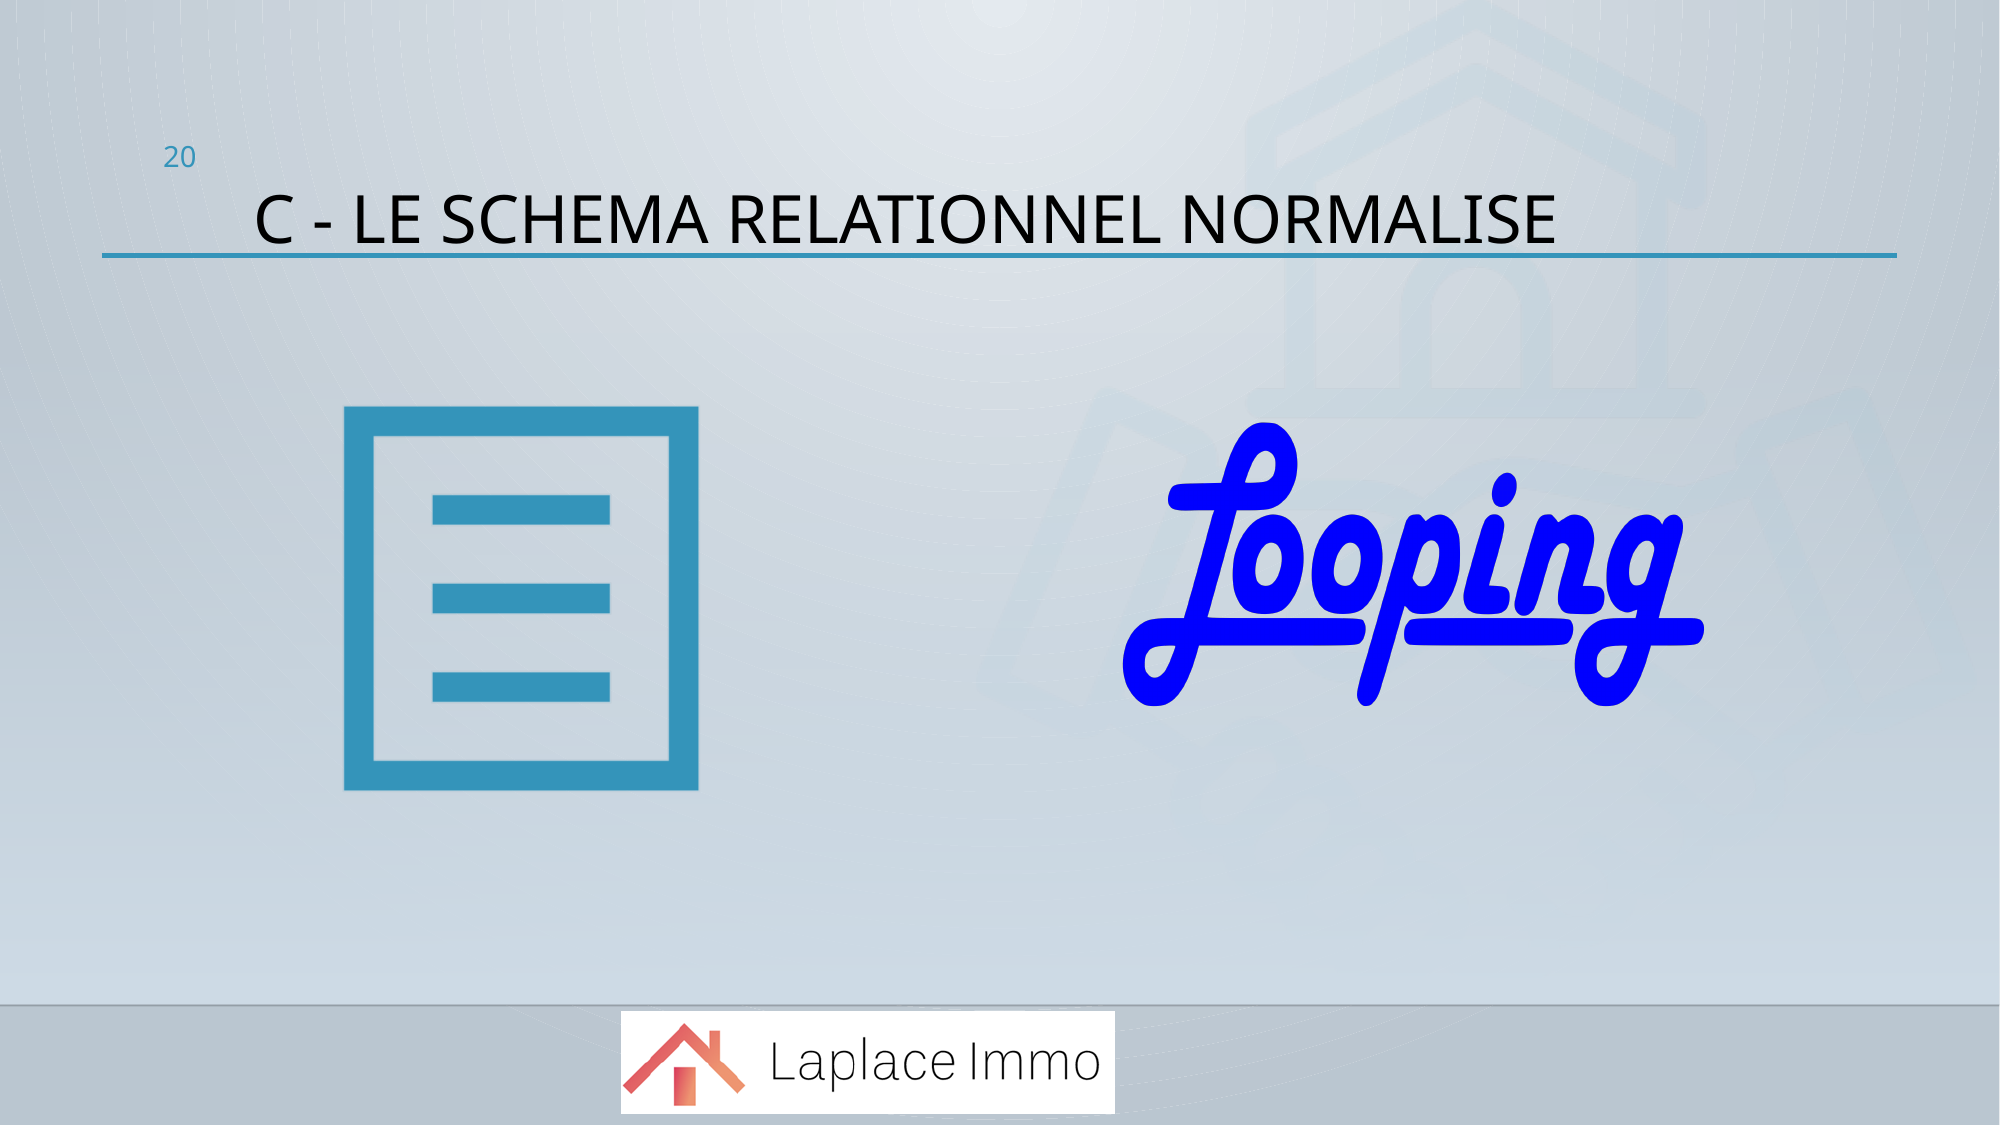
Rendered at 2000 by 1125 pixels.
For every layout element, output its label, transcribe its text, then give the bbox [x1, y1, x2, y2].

slide_number 20 [78, 131, 212, 214]
picture [237, 330, 805, 897]
picture [1117, 414, 1709, 711]
picture [621, 1011, 1115, 1114]
title C - LE SCHEMA RELATIONNEL NORMALISE [238, 131, 1813, 305]
